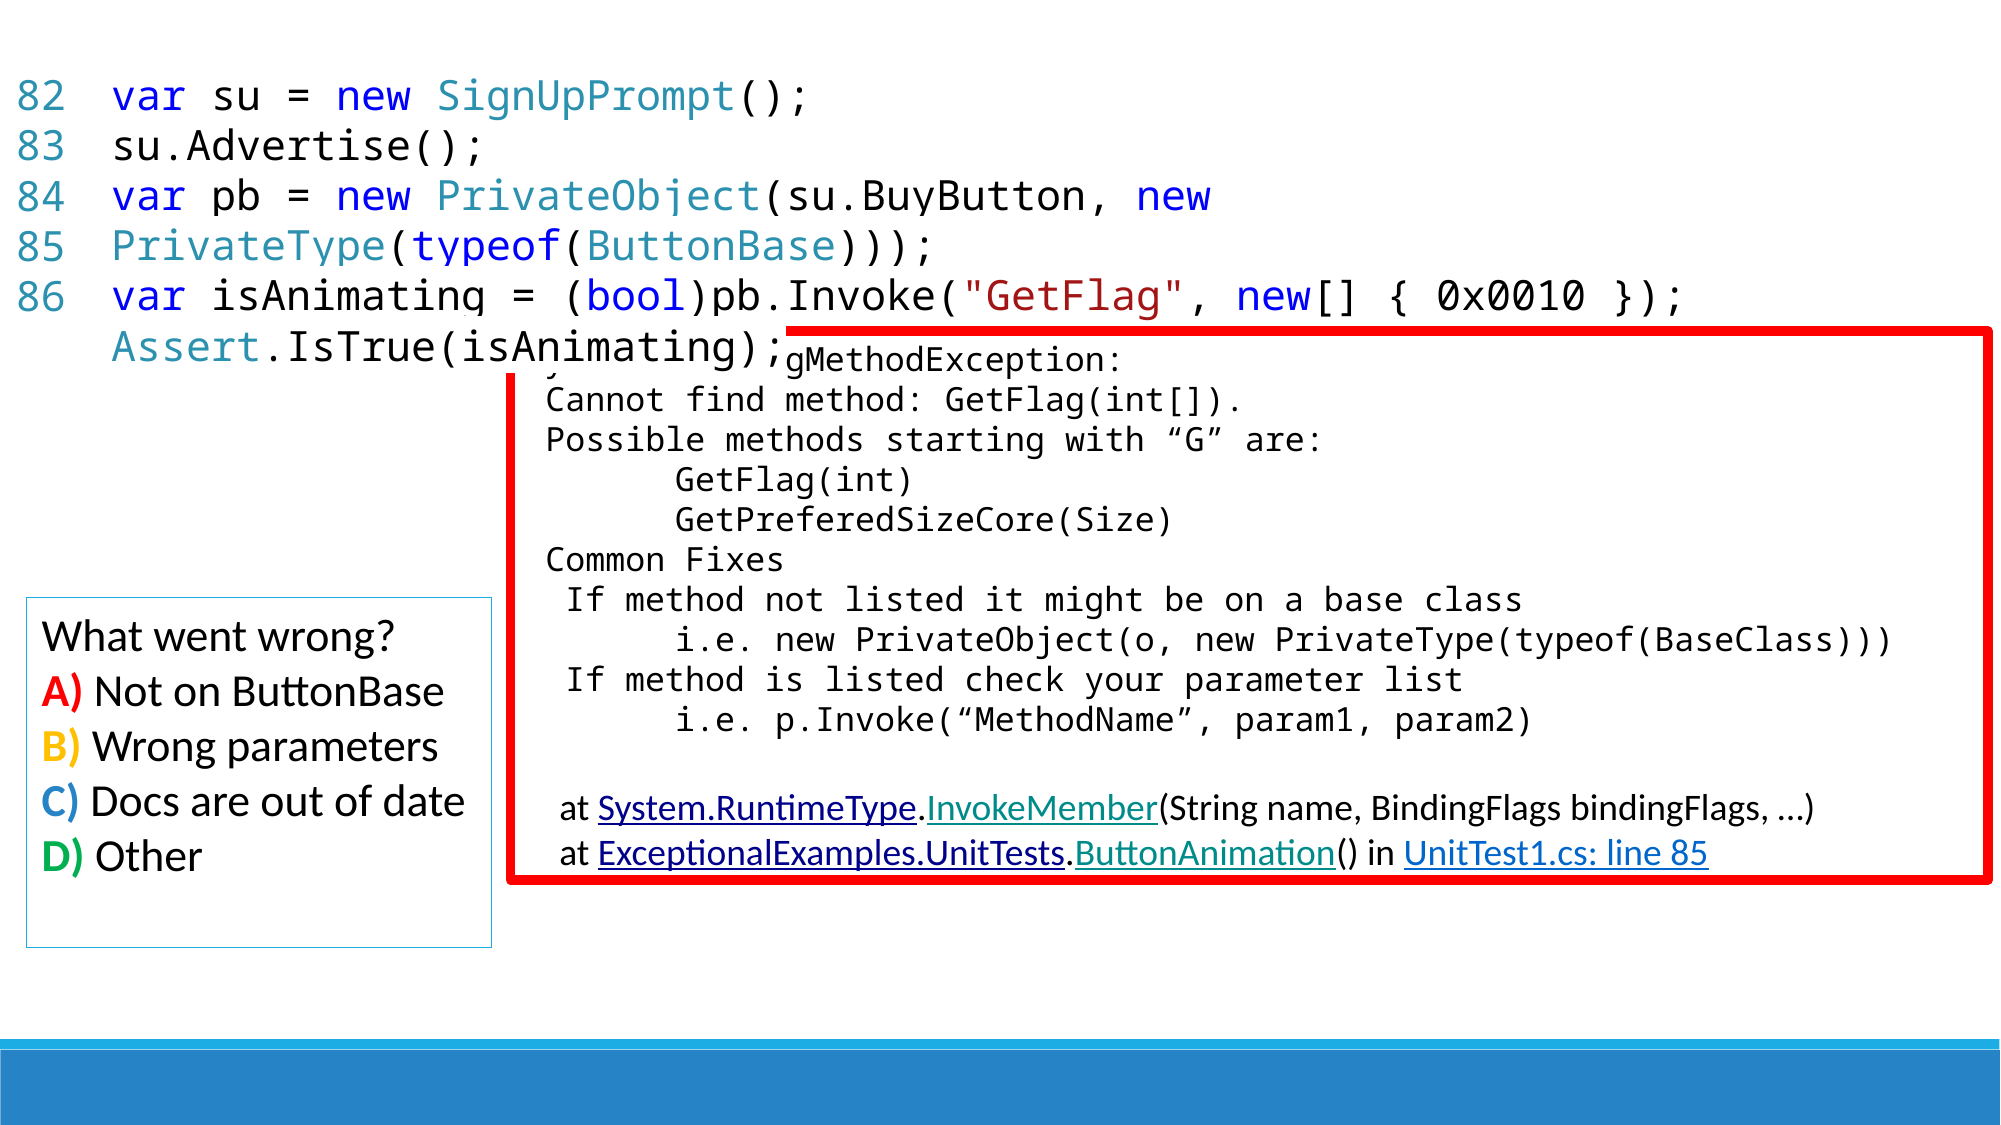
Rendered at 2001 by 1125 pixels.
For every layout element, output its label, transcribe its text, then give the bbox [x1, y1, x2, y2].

text_box var su = new SignUpPrompt(); su.Advertise(); var pb = new PrivateObject(su.BuyButton, new PrivateType(typeof(ButtonBase))); var isAnimating = (bool)pb.Invoke("GetFlag", new[] { 0x0010 }); Assert.IsTrue(isAnimating); [96, 61, 1975, 377]
text_box 82 83 84 85 86 [1, 61, 96, 327]
text_box What went wrong? A) Not on ButtonBase B) Wrong parameters C) Docs are out of date D) Other [26, 597, 492, 948]
text_box System.MissingMethodException: Cannot find method: GetFlag(int[]). Possible methods starting with “G” are: GetFlag(int) GetPreferedSizeCore(Size) Common Fixes If method not listed it might be on a base class i.e. new PrivateObject(o, new PrivateType(typeof(BaseClass))) If method is listed check your parameter list i.e. p.Invoke(“MethodName”, param1, param2) at System.RuntimeType.InvokeMember(String name, BindingFlags bindingFlags, …) at ExceptionalExamples.UnitTests.ButtonAnimation() in UnitTest1.cs: line 85 [510, 331, 1989, 880]
